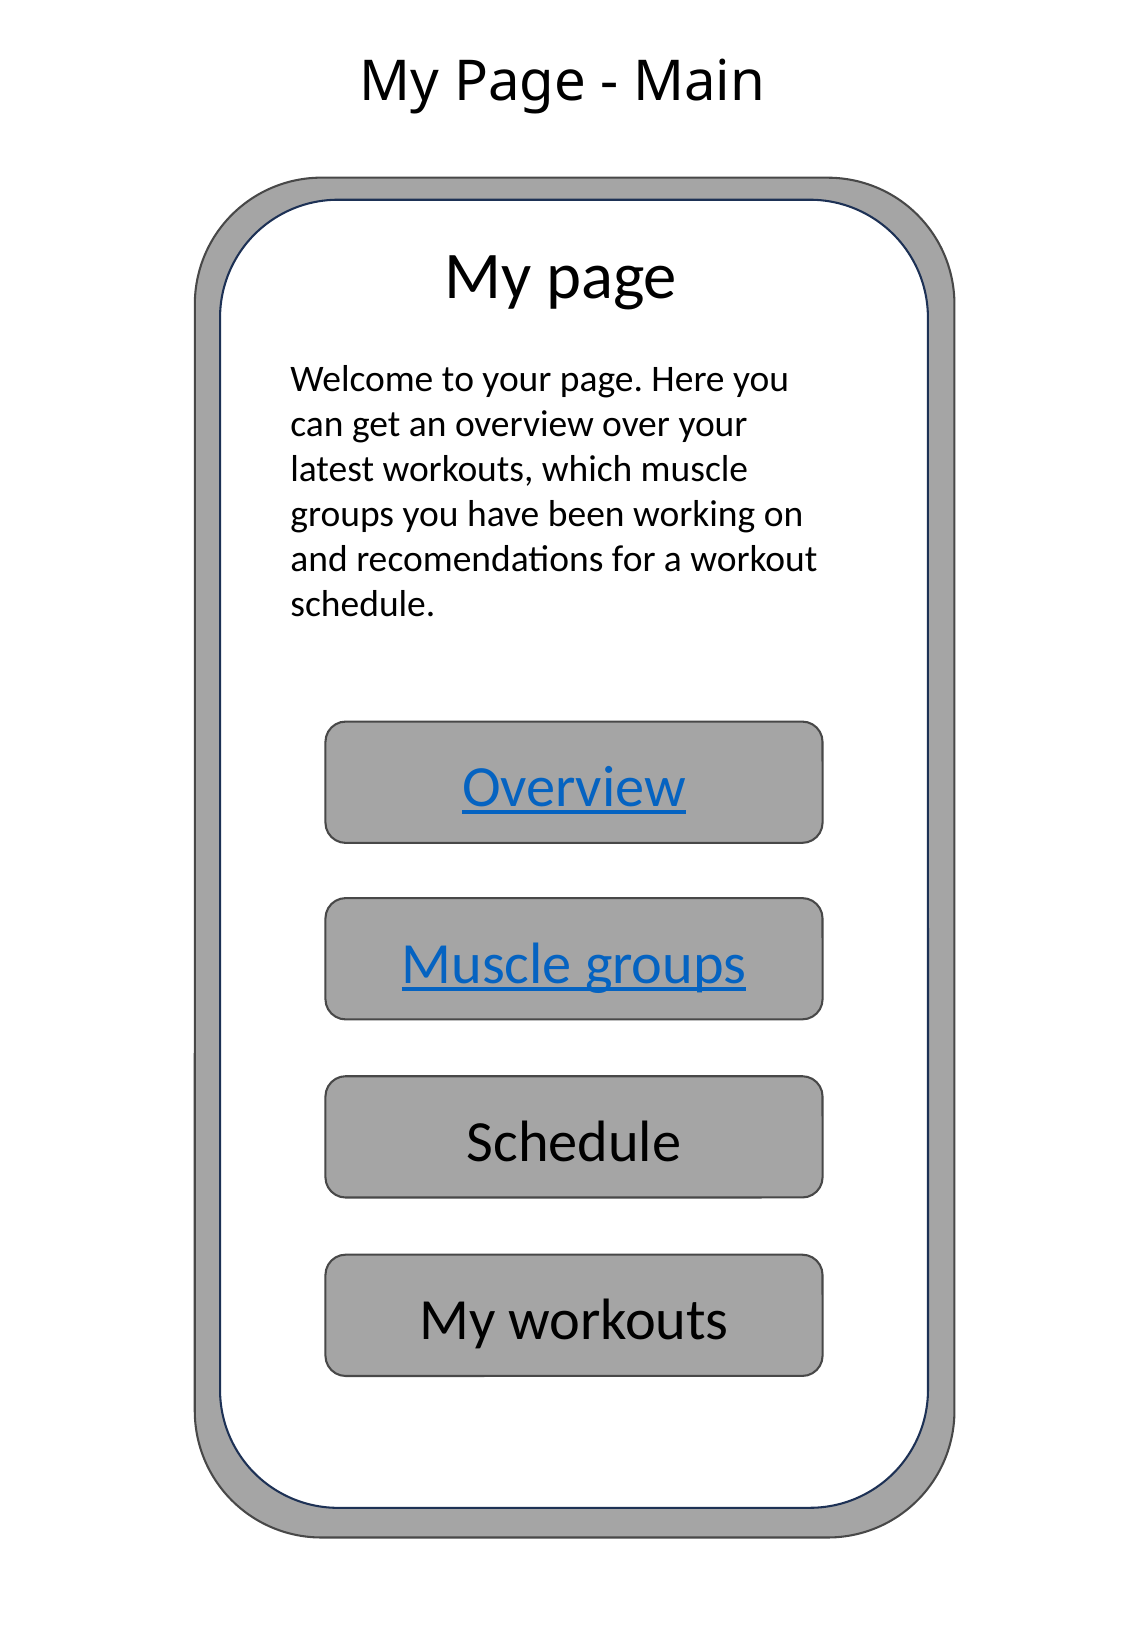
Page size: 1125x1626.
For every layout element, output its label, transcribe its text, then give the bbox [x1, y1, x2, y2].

title My Page - Main [111, 44, 1014, 121]
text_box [325, 1254, 823, 1376]
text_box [325, 1076, 823, 1198]
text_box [325, 721, 823, 843]
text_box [325, 898, 823, 1020]
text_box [194, 177, 955, 1538]
